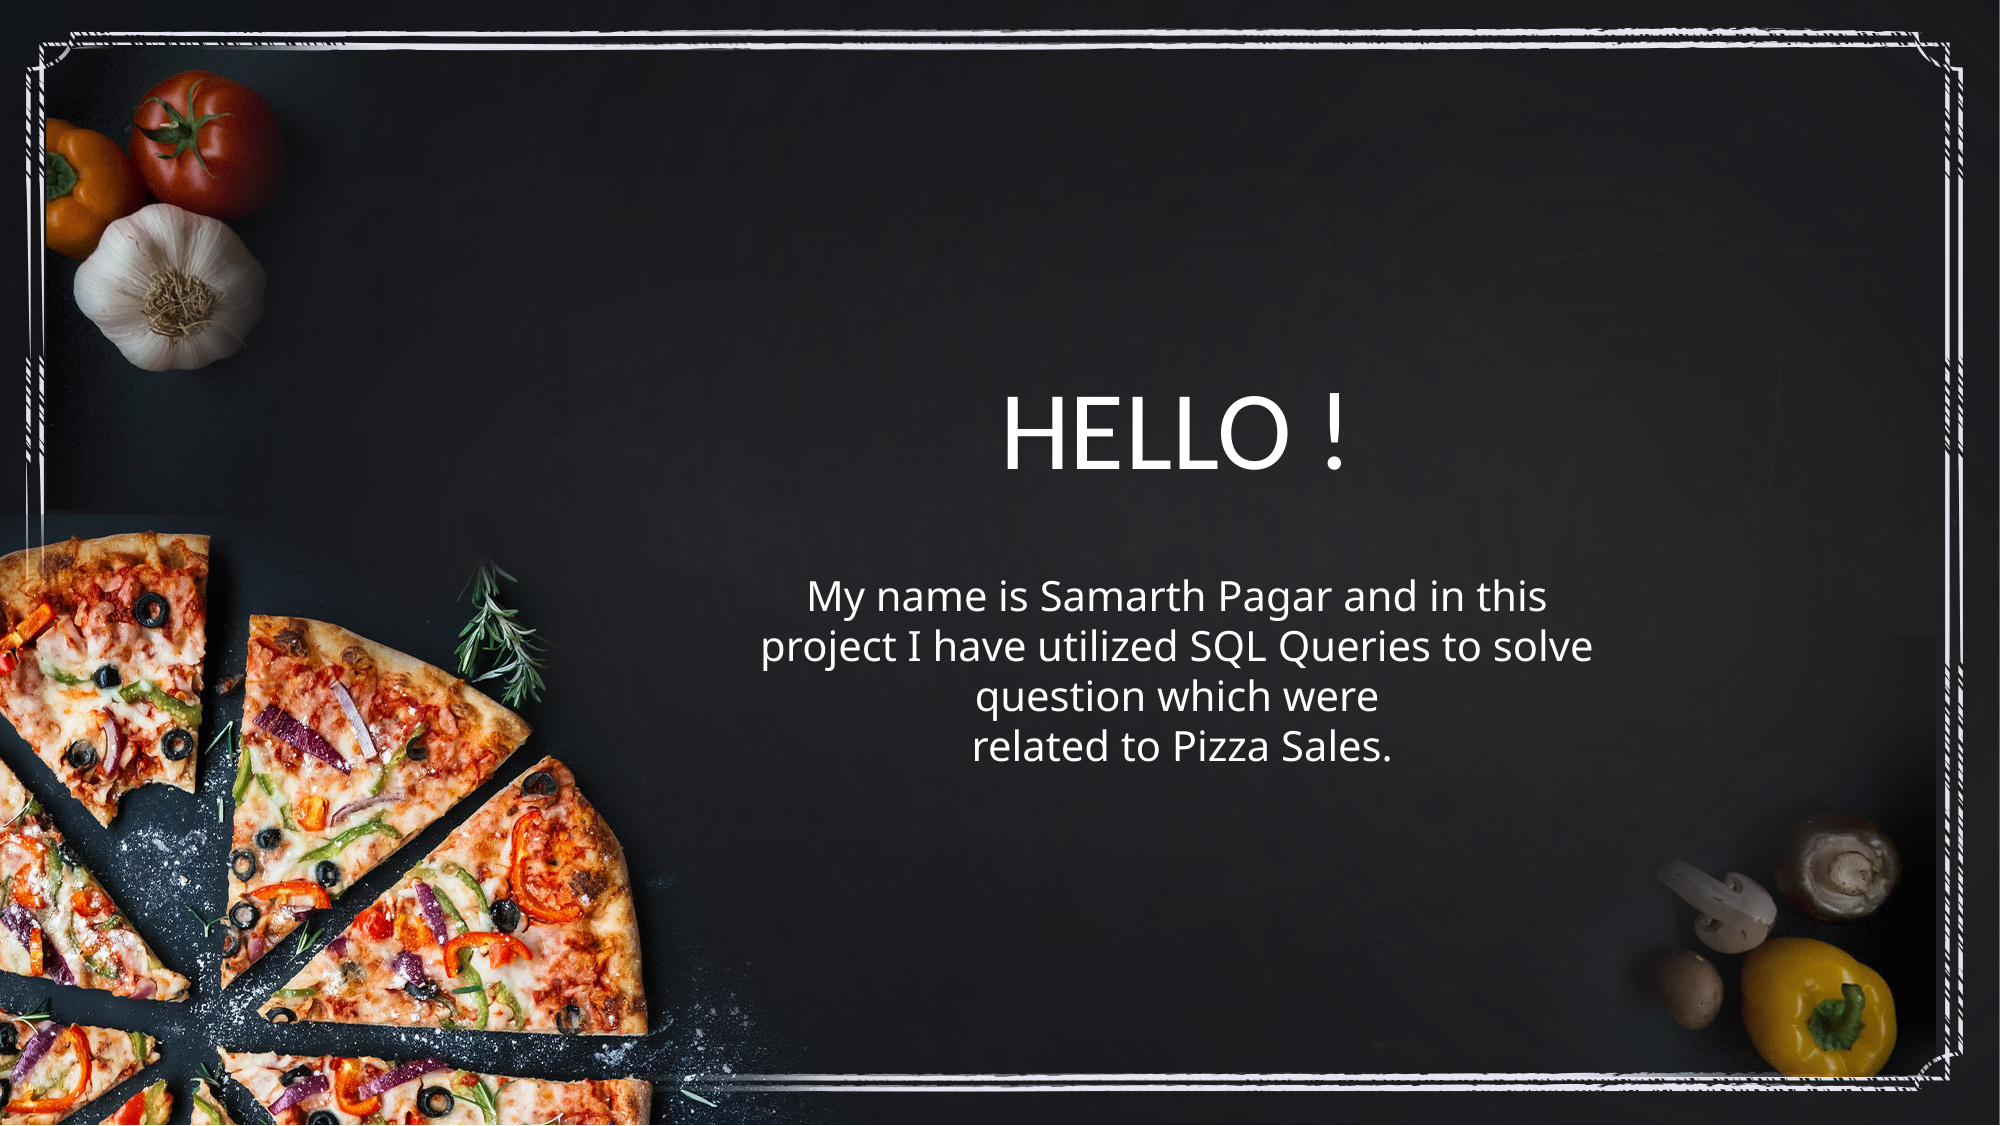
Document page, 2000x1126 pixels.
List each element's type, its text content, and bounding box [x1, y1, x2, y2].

text_box HELLO ! [704, 349, 1650, 500]
picture [0, 0, 2000, 1125]
text_box My name is Samarth Pagar and in this project I have utilized SQL Queries to solve question which were related to Pizza Sales. [728, 562, 1626, 778]
